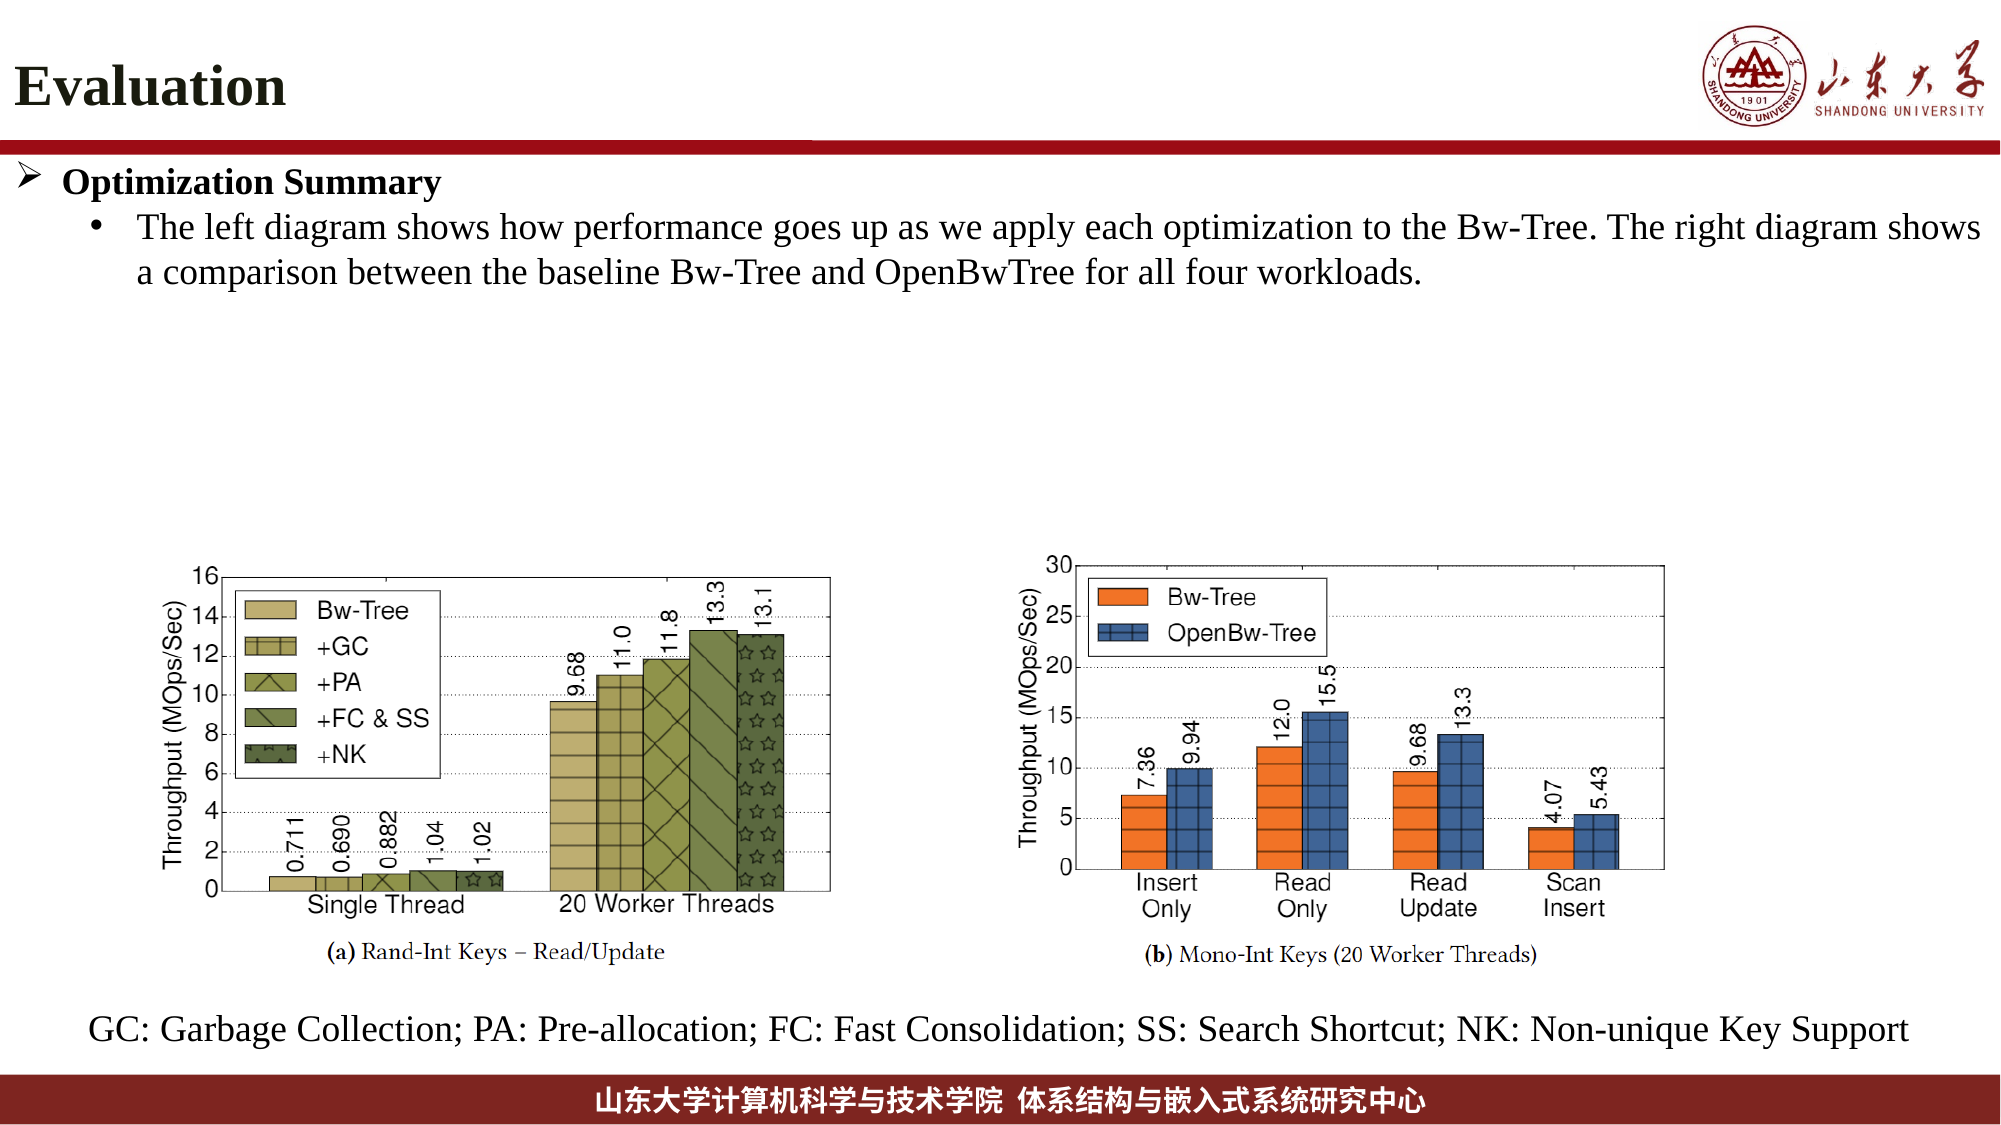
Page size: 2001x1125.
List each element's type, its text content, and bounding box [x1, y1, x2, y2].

text_box Optimization Summary The left diagram shows how performance goes up as we apply each optimization to the Bw-Tree. The right diagram shows a comparison between the baseline Bw-Tree and OpenBwTree for all four workloads. [0, 149, 2000, 300]
picture [999, 541, 1681, 975]
text_box GC: Garbage Collection; PA: Pre-allocation; FC: Fast Consolidation; SS: Search Shortcut; NK: Non-unique Key Support [73, 996, 1927, 1056]
picture [134, 541, 845, 975]
picture [1698, 21, 1985, 130]
title Evaluation [0, 48, 1575, 149]
